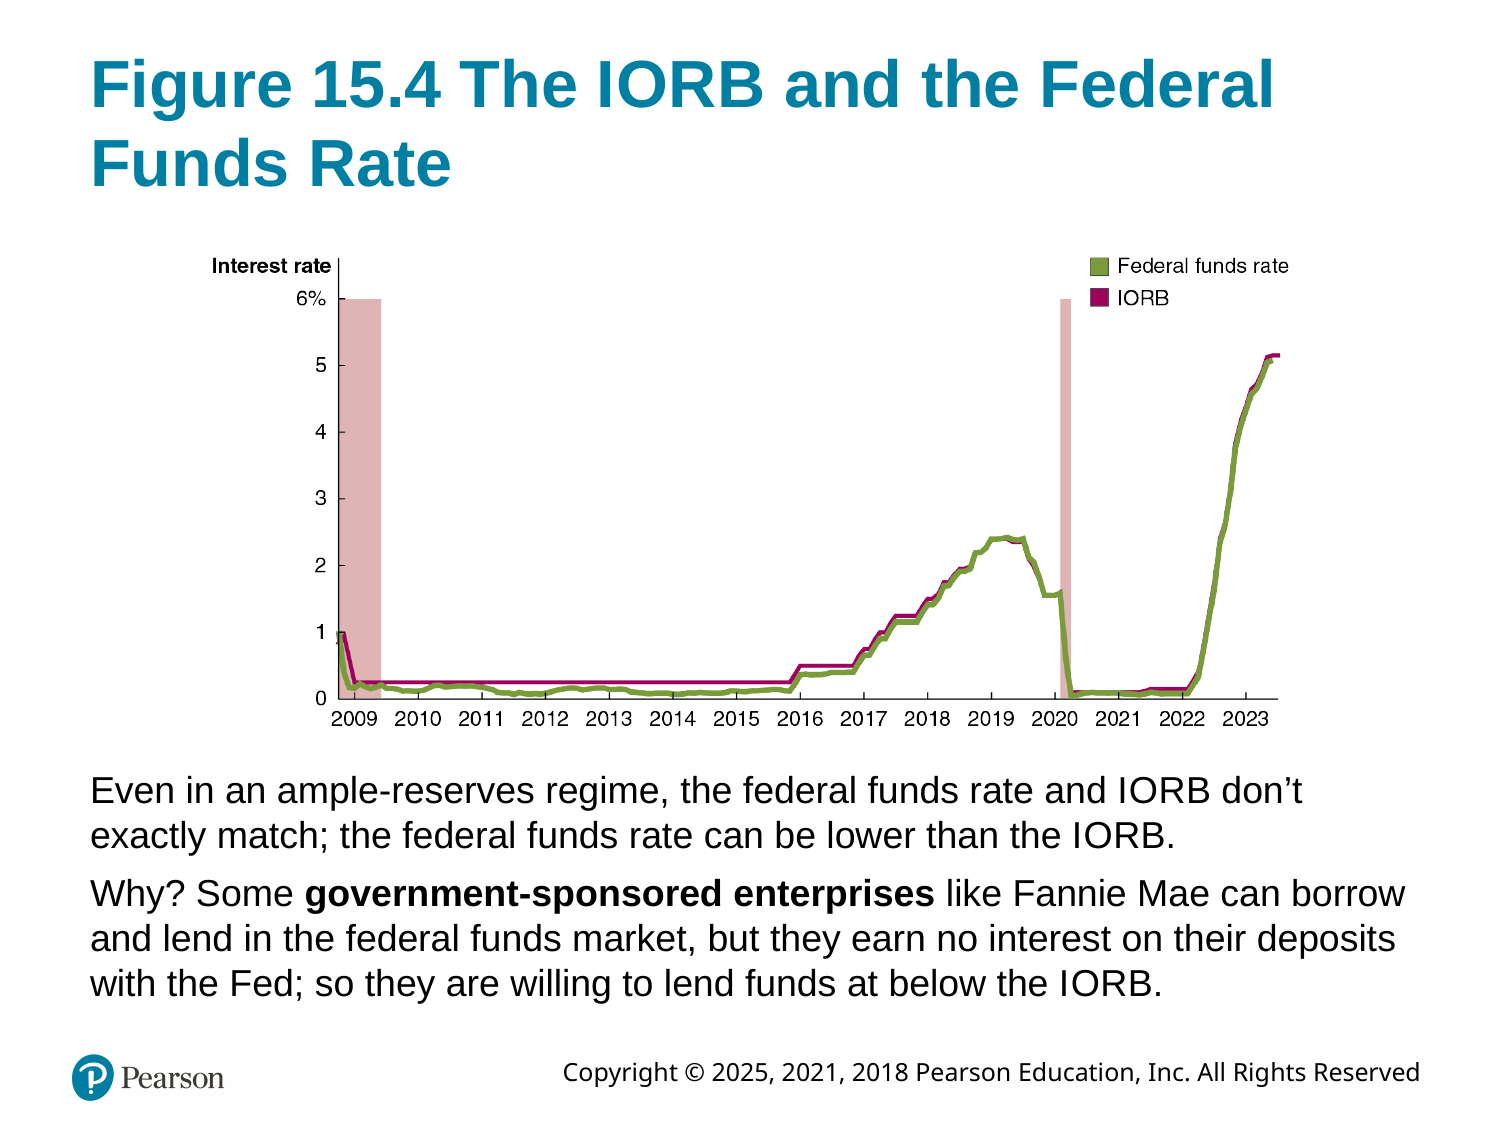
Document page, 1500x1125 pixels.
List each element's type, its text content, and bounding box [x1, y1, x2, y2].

title Figure 15.4 The I O R B and the Federal Funds Rate [75, 35, 1425, 216]
picture [211, 255, 1289, 732]
list Even in an ample-reserves regime, the federal funds rate and I O R B don’t exactly match; the federal funds rate can be lower than the I O R B. Why? Some government-sponsored enterprises like Fannie Mae can borrow and lend in the federal funds market, but they earn no interest on their deposits with the Fed; so they are willing to lend funds at below the I O R B. [75, 751, 1425, 1015]
picture [51, 1053, 245, 1102]
